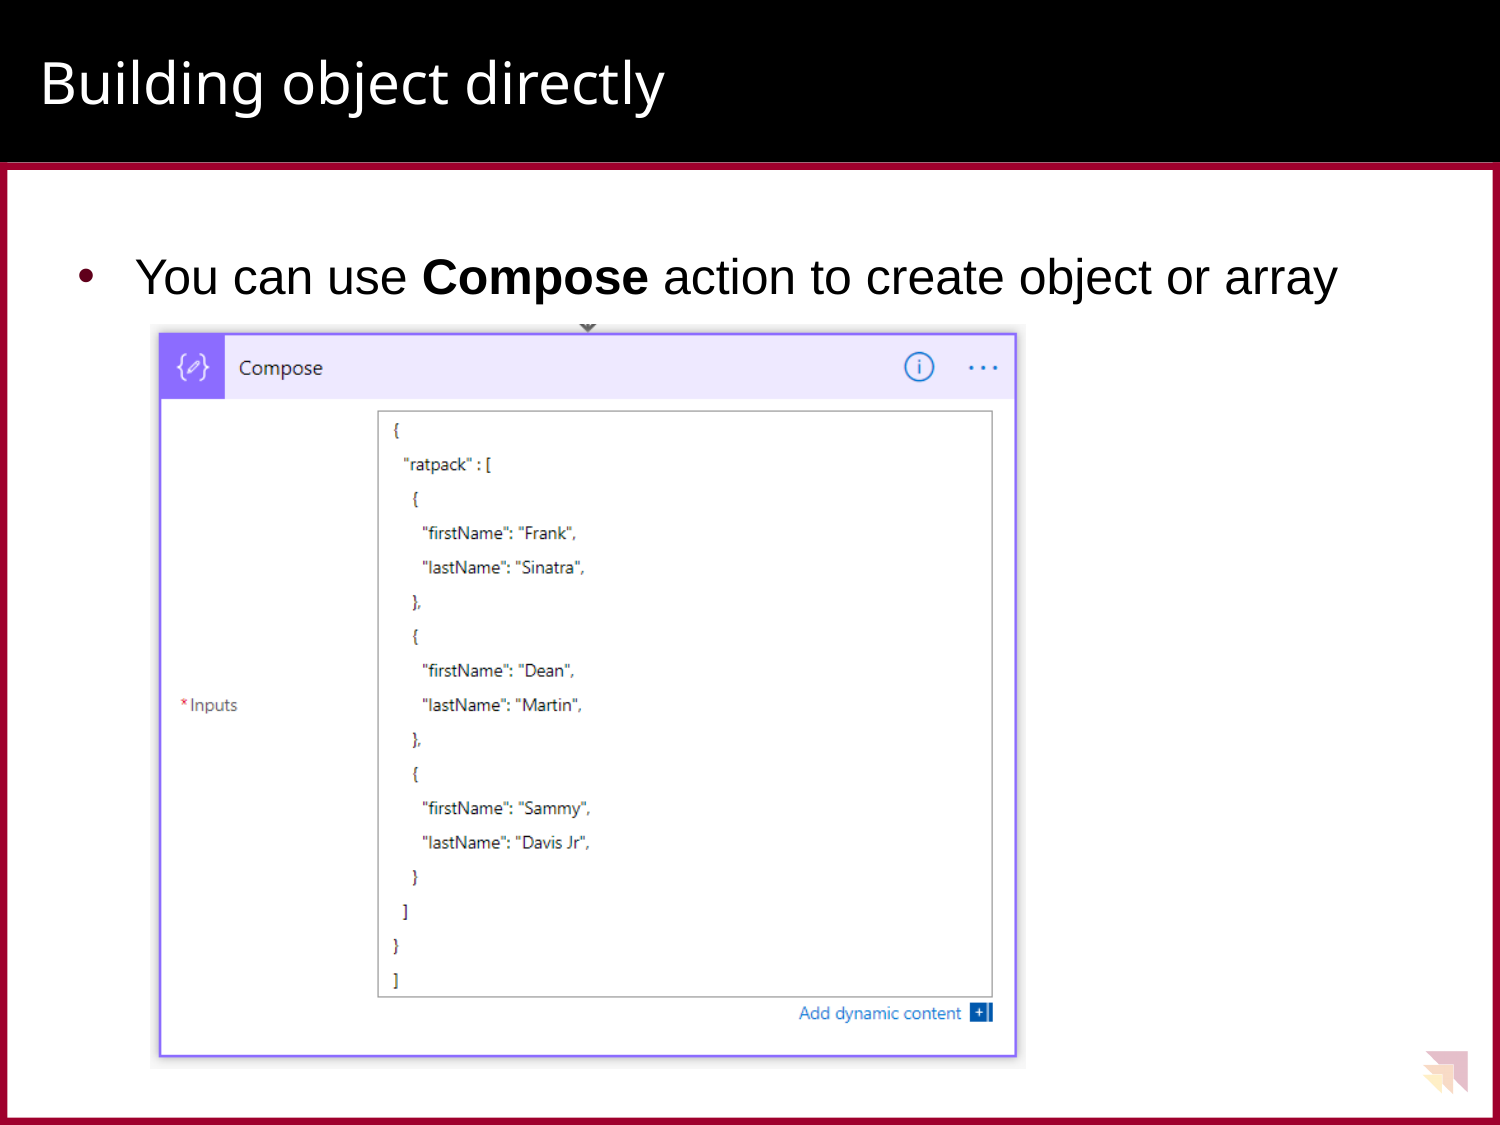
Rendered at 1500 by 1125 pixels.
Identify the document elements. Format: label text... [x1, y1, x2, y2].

list You can use Compose action to create object or array [62, 237, 1438, 1088]
title Building object directly [24, 12, 1438, 150]
picture [149, 324, 1026, 1069]
